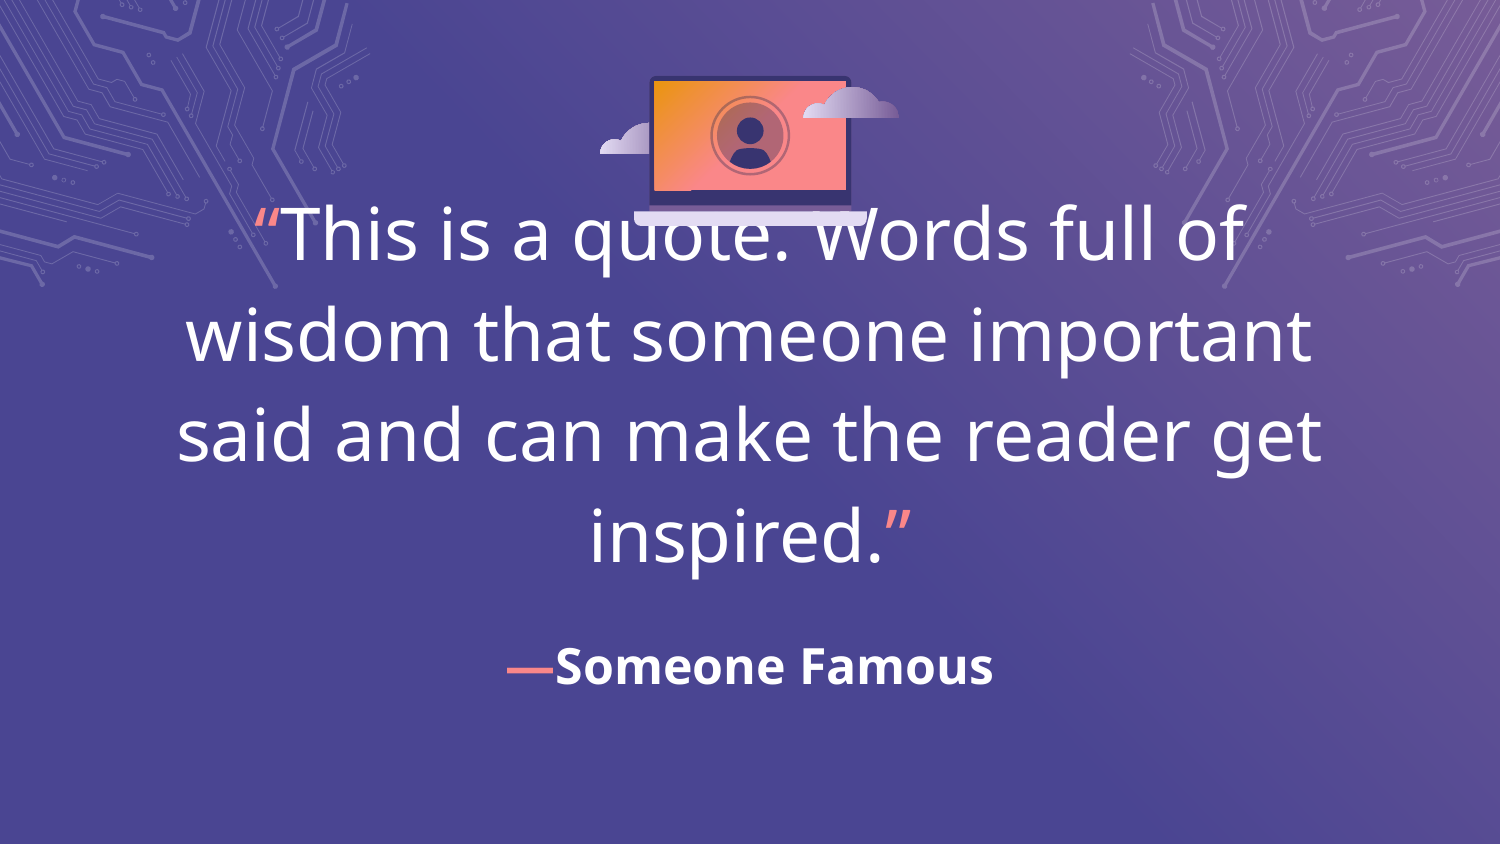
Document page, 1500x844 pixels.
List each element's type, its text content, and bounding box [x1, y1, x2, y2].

subtitle “This is a quote. Words full of wisdom that someone important said and can make the reader get inspired.” [116, 240, 1383, 592]
title —Someone Famous [412, 610, 1088, 699]
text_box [599, 75, 900, 227]
